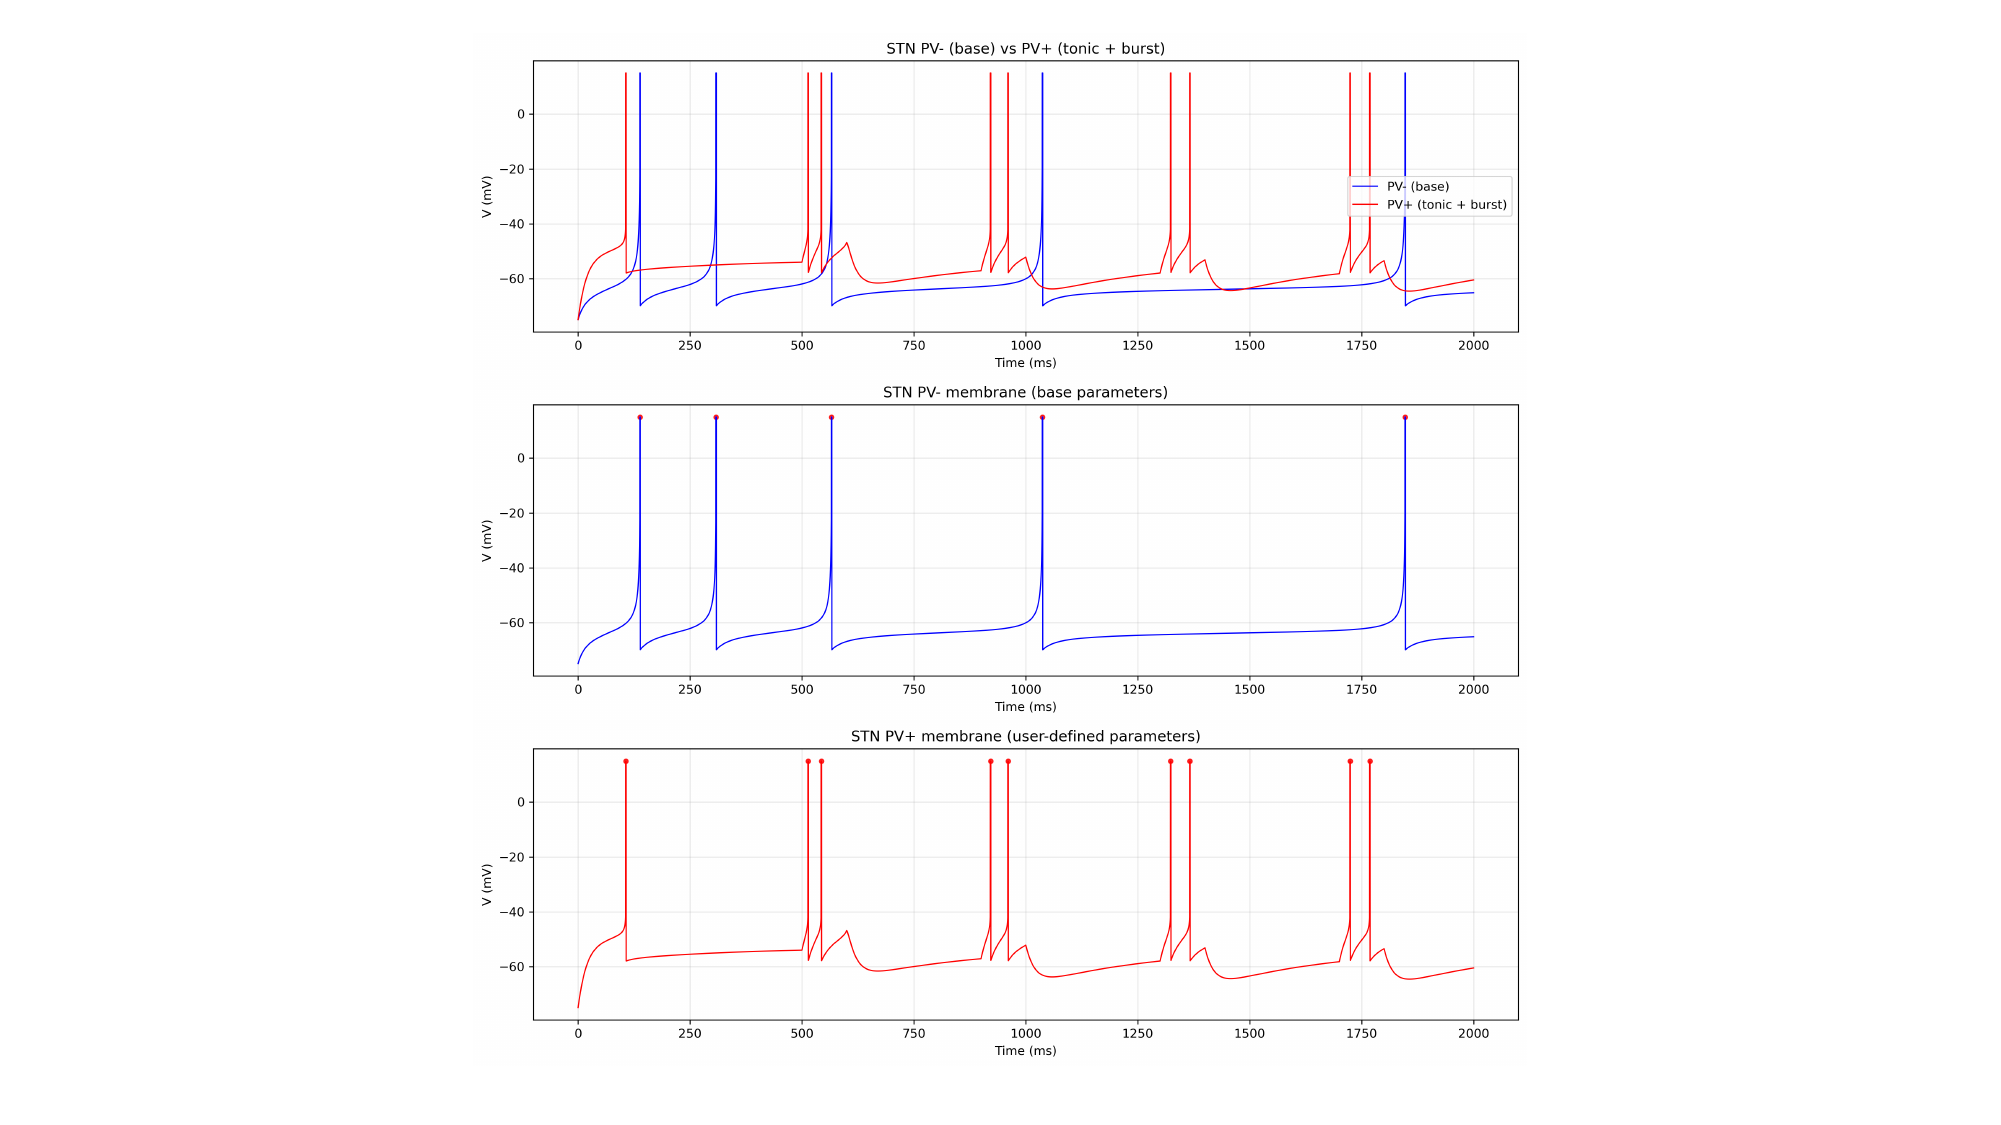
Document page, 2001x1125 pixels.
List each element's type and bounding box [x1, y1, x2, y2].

picture [473, 33, 1527, 1066]
